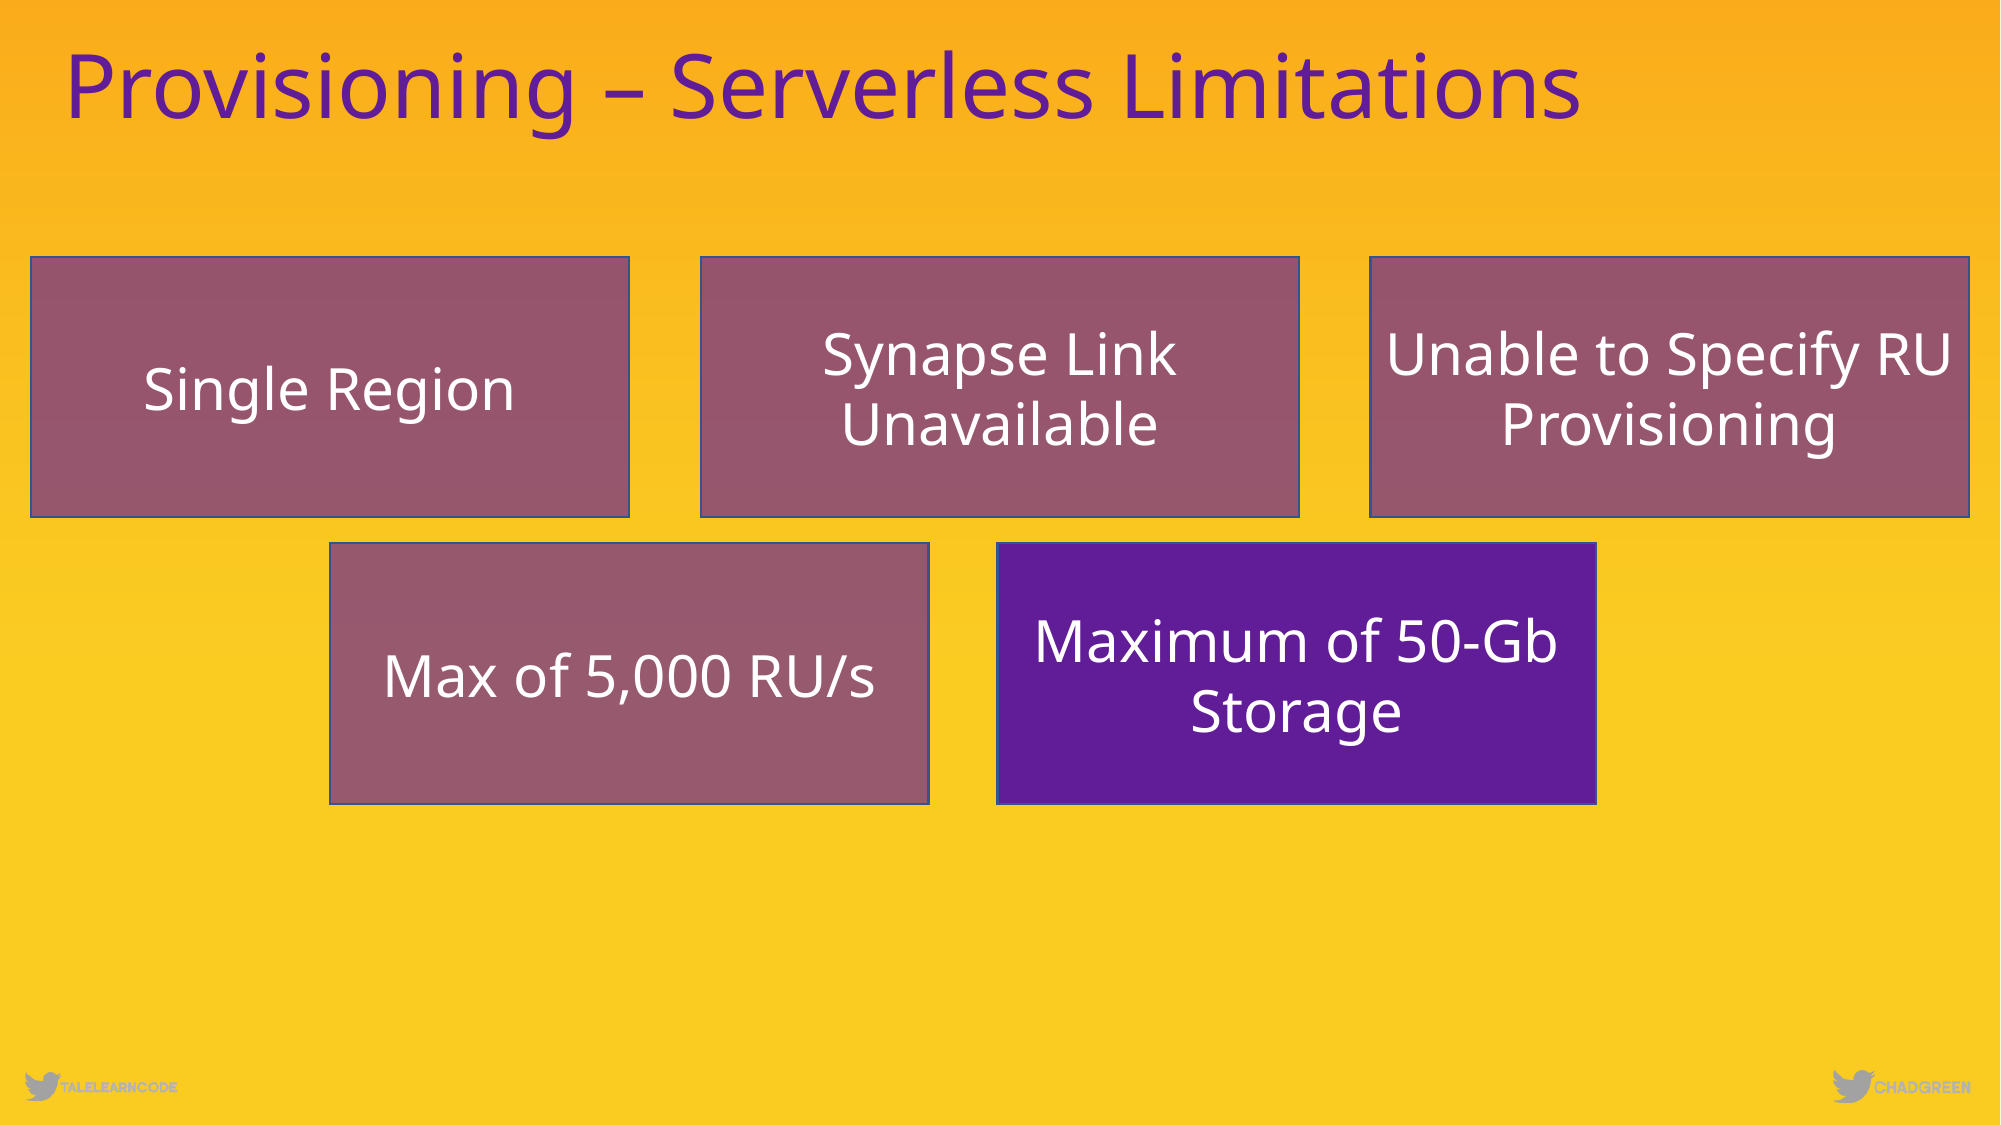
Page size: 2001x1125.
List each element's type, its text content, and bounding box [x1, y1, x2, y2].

picture [0, 0, 2001, 1125]
text_box Max of 5,000 RU/s [329, 542, 930, 805]
title Provisioning – Serverless Limitations [48, 34, 1947, 146]
text_box Single Region [30, 256, 630, 518]
text_box Maximum of 50-Gb Storage [996, 542, 1597, 805]
text_box Synapse Link Unavailable [700, 256, 1300, 518]
text_box Unable to Specify RU Provisioning [1369, 256, 1970, 518]
